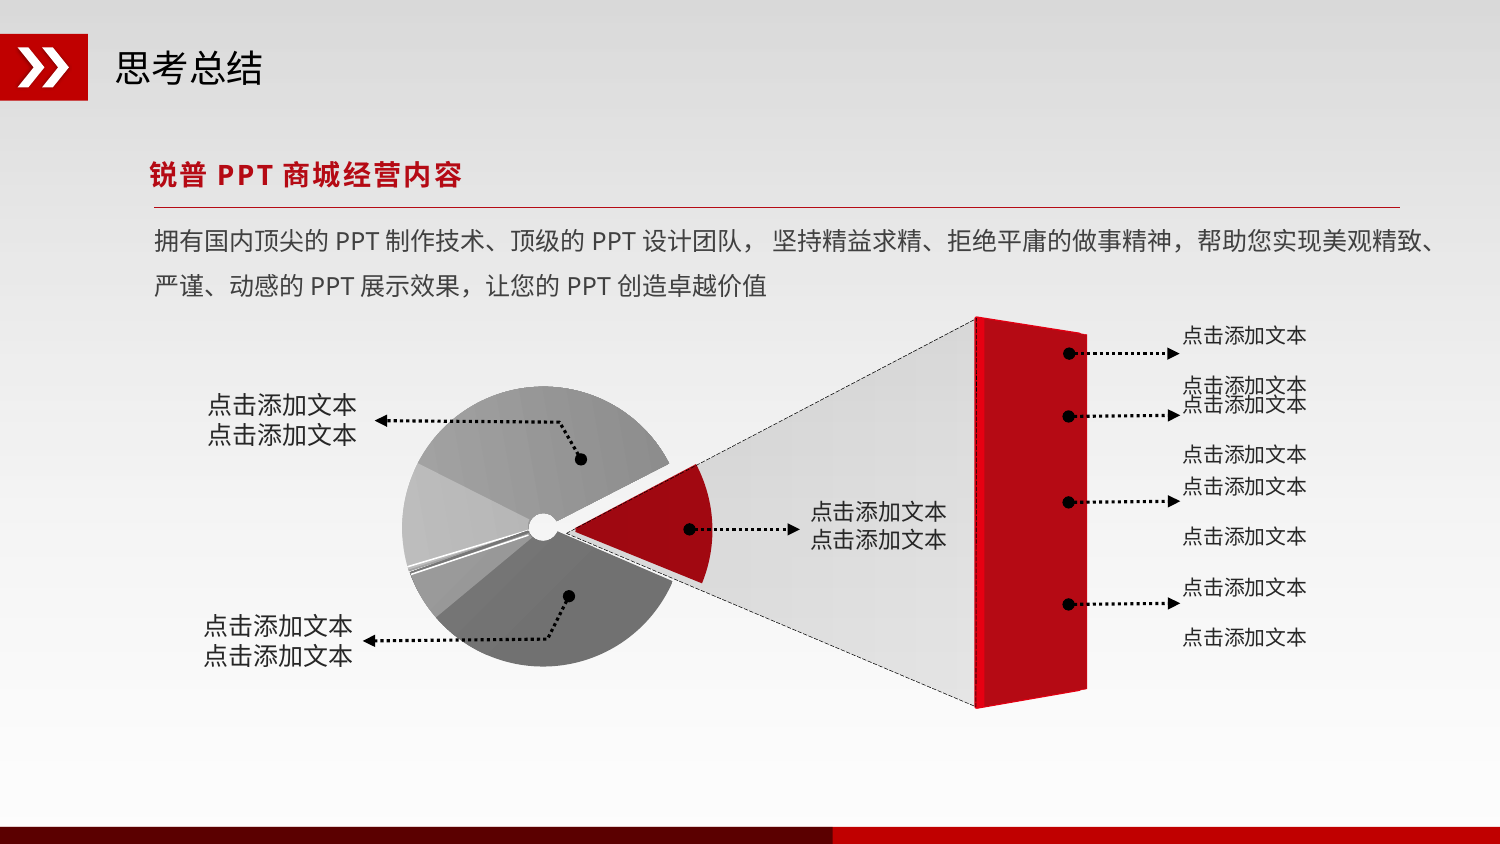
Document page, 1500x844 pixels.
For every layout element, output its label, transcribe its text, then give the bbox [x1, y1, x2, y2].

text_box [189, 596, 561, 680]
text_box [566, 318, 985, 707]
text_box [987, 318, 1088, 707]
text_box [192, 382, 561, 460]
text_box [401, 468, 561, 594]
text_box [1068, 315, 1330, 624]
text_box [135, 149, 1458, 310]
text_box 思考总结 [99, 37, 280, 97]
